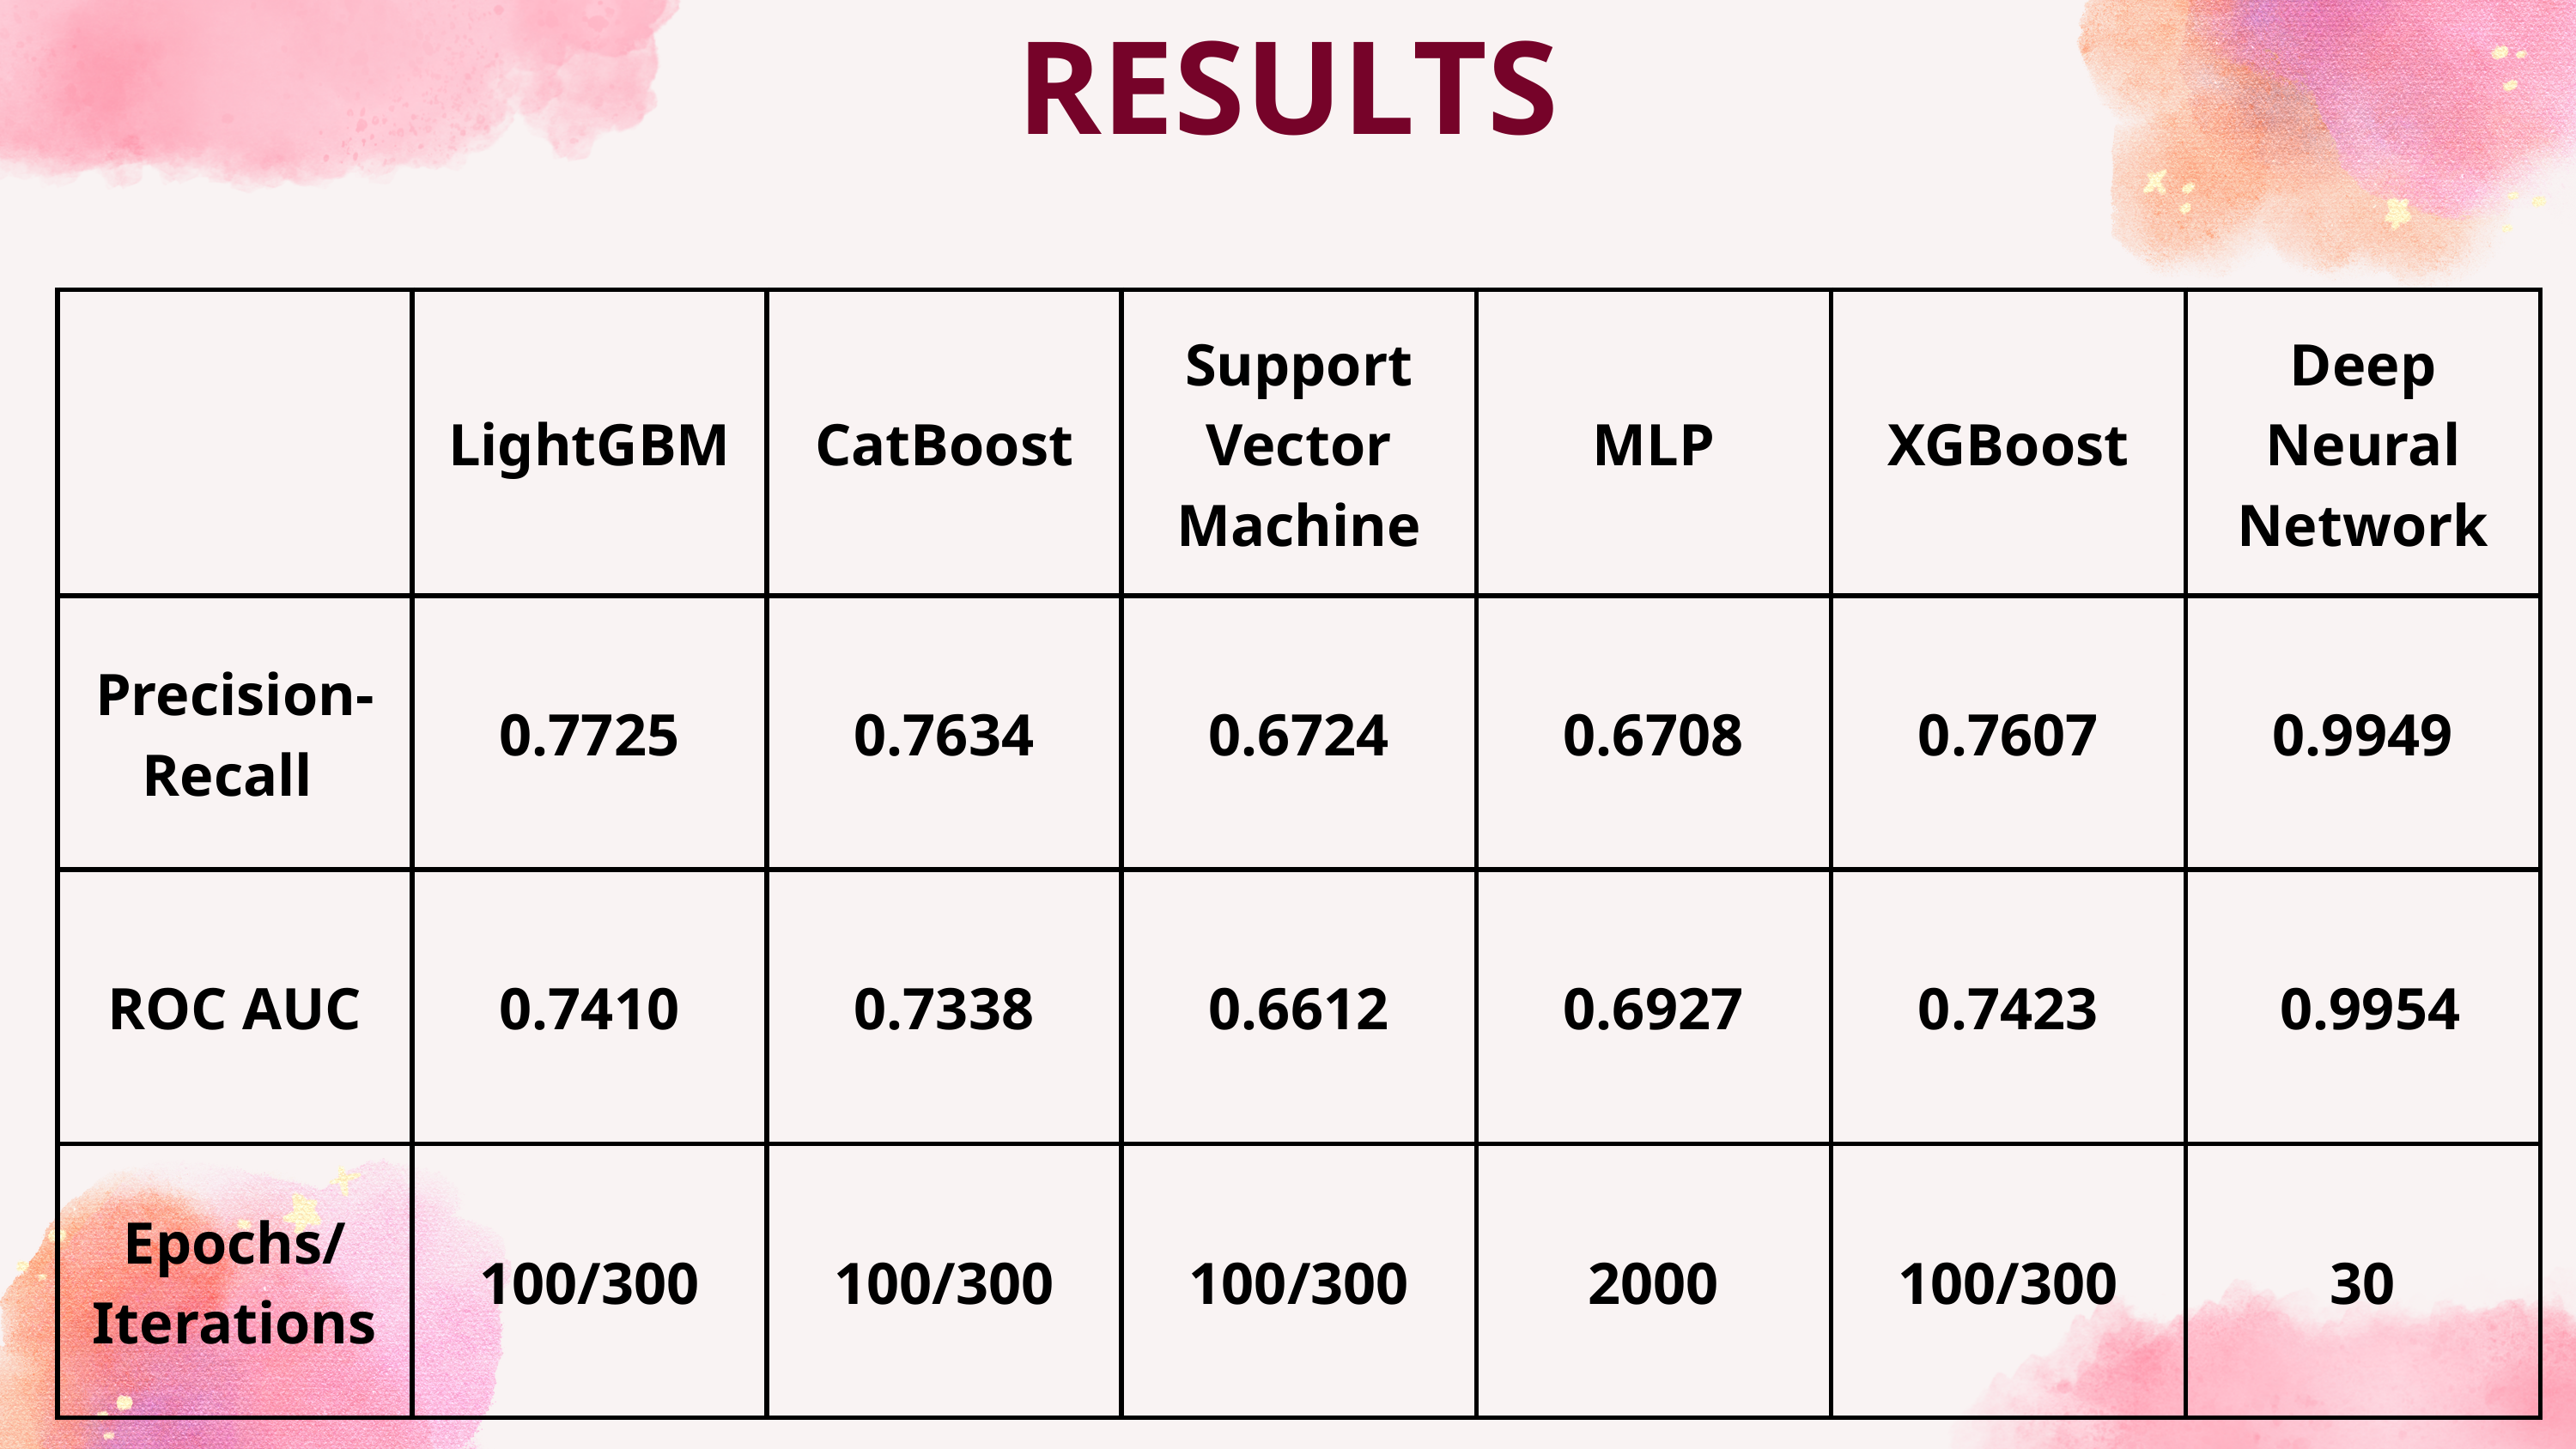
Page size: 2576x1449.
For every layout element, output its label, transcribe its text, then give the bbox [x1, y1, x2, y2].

table_cell 100/300 [415, 1146, 764, 1416]
table_cell Precision-Recall [60, 598, 410, 867]
text_box [1893, 1253, 2576, 1449]
table_header CatBoost [769, 292, 1119, 593]
table_cell 0.7410 [415, 872, 764, 1142]
table_cell 0.9949 [2188, 598, 2538, 867]
table_cell 2000 [1479, 1146, 1829, 1416]
table_cell 0.7634 [769, 598, 1119, 867]
table_cell 0.7423 [1833, 872, 2184, 1142]
table_header LightGBM [415, 292, 764, 593]
text_box [0, 0, 683, 194]
table_cell 0.7725 [415, 598, 764, 867]
table_cell Epochs/ Iterations [60, 1146, 410, 1416]
table_cell 0.7607 [1833, 598, 2184, 867]
table_header Support Vector Machine [1124, 292, 1474, 593]
table_cell 0.6708 [1479, 598, 1829, 867]
table_header [60, 292, 410, 593]
table_cell 0.6927 [1479, 872, 1829, 1142]
text_box [0, 1158, 512, 1449]
table_header Deep Neural Network [2188, 292, 2538, 593]
table_cell 100/300 [1833, 1146, 2184, 1416]
table_cell ROC AUC [60, 872, 410, 1142]
table_cell 100/300 [769, 1146, 1119, 1416]
table_header XGBoost [1833, 292, 2184, 593]
table_cell 0.9954 [2188, 872, 2538, 1142]
text_box [2076, 0, 2576, 290]
table_cell 100/300 [1124, 1146, 1474, 1416]
text_box RESULTS [775, 0, 1801, 161]
table_cell 0.7338 [769, 872, 1119, 1142]
table_cell 30 [2188, 1146, 2538, 1416]
table_cell 0.6724 [1124, 598, 1474, 867]
table_header MLP [1479, 292, 1829, 593]
table_cell 0.6612 [1124, 872, 1474, 1142]
